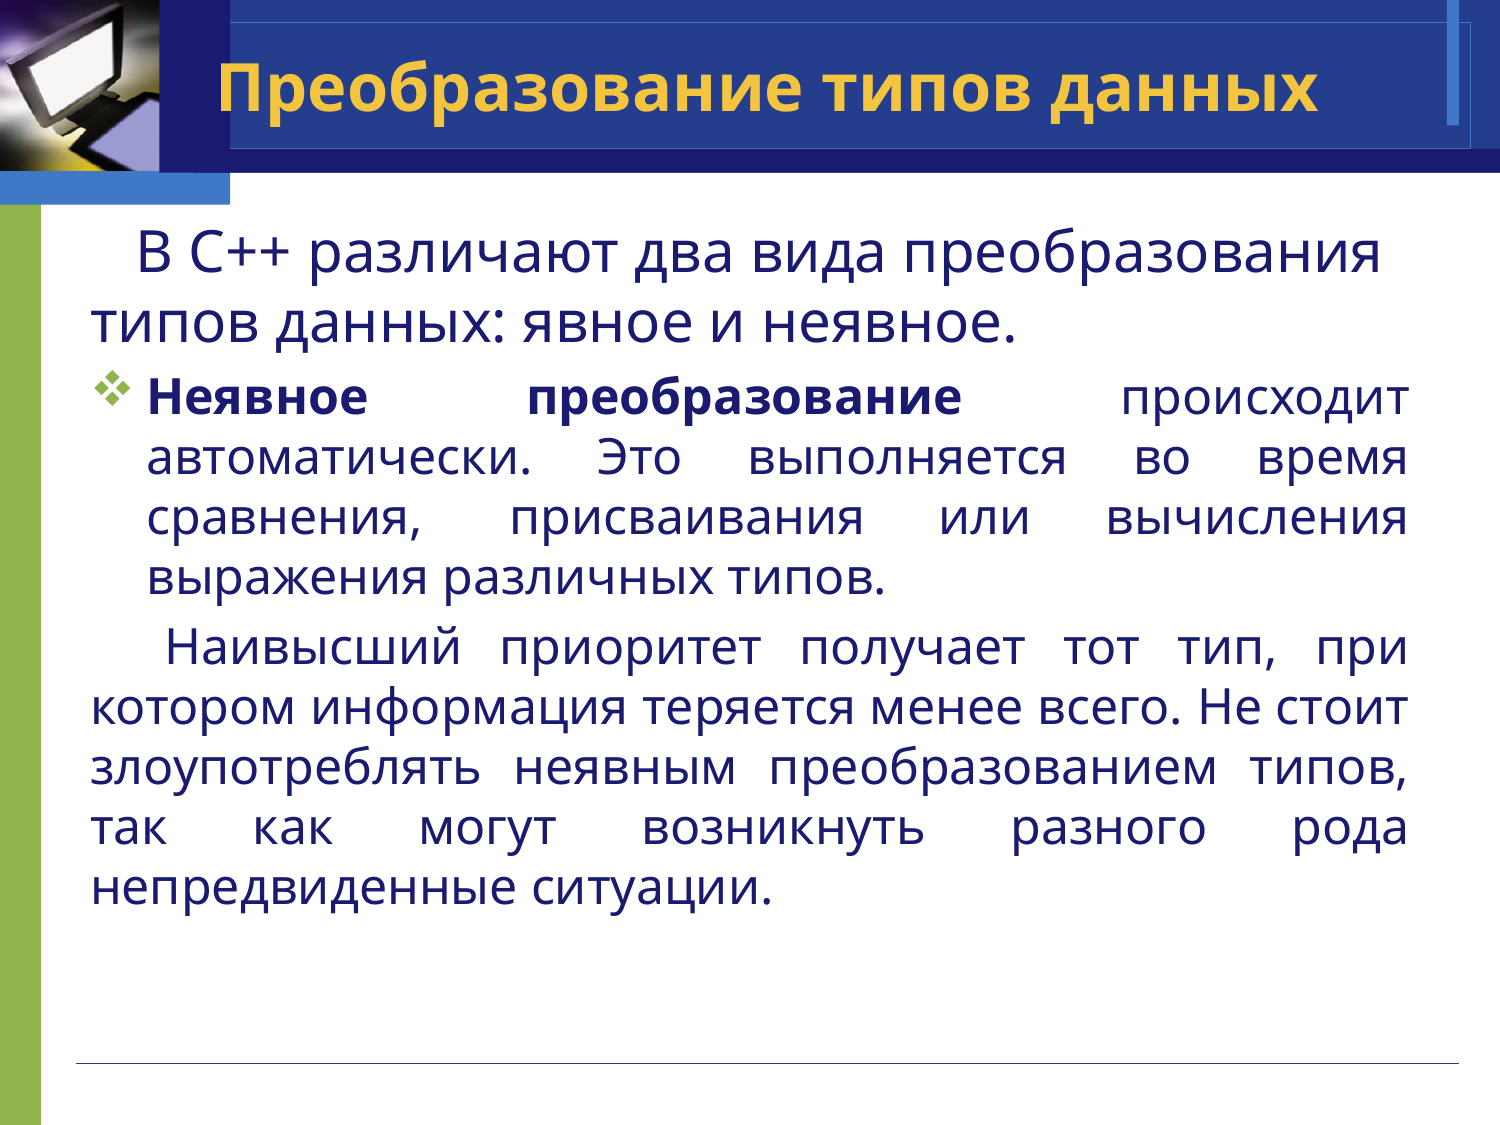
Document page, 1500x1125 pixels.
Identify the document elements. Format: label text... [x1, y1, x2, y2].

title Преобразование типов данных [122, 38, 1413, 131]
picture [0, 0, 159, 171]
list В C++ различают два вида преобразования типов данных: явное и неявное. Неявное преобразование происходит автоматически. Это выполняется во время сравнения, присваивания или вычисления выражения различных типов. Наивысший приоритет получает тот тип, при котором информация теряется менее всего. Не стоит злоупотреблять неявным преобразованием типов, так как могут возникнуть разного рода непредвиденные ситуации. [74, 206, 1426, 1069]
